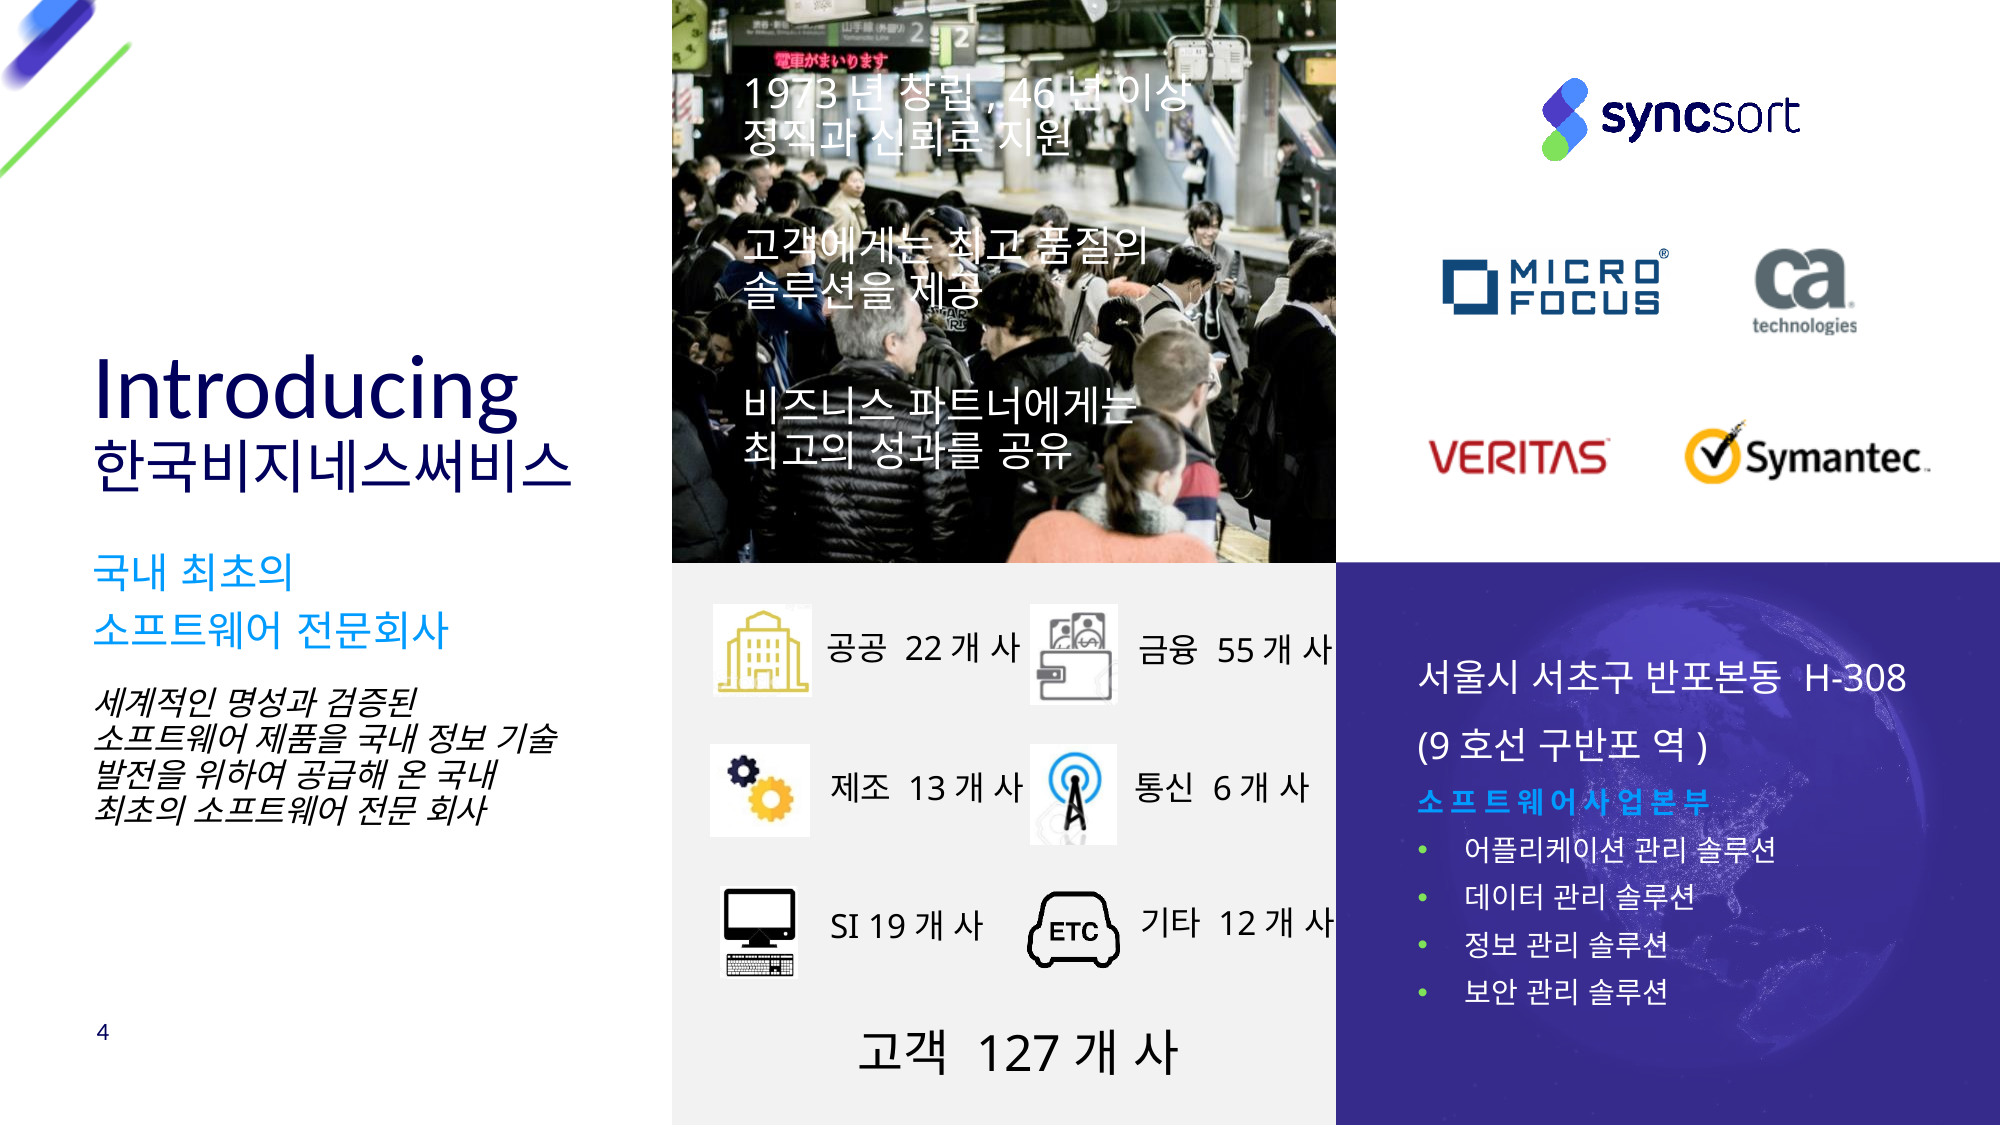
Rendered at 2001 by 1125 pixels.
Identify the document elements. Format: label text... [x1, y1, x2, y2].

picture [720, 886, 798, 979]
text_box [1336, 0, 2000, 562]
text_box 기타 12개 사 [1125, 899, 1299, 950]
picture [1542, 78, 1800, 161]
picture [1430, 213, 1962, 370]
picture [1030, 744, 1117, 845]
text_box 통신 6개 사 [1119, 763, 1294, 815]
picture [709, 744, 810, 837]
list 세계적인 명성과 검증된 소프트웨어 제품을 국내 정보 기술 발전을 위하여 공급해 온 국내 최초의 소프트웨어 전문 회사 [77, 679, 583, 936]
picture [713, 604, 812, 697]
picture [1365, 377, 1962, 536]
picture [1027, 883, 1120, 976]
picture [1030, 604, 1118, 705]
text_box SI 19개 사 [815, 902, 989, 954]
text_box 금융 55개 사 [1123, 626, 1298, 678]
picture [0, 0, 203, 203]
text_box 제조 13개 사 [815, 763, 989, 815]
text_box 공공 22개 사 [812, 624, 986, 675]
title Introducing 한국비지네스써비스 [77, 59, 643, 509]
slide_number 4 [96, 1002, 155, 1062]
text_box 고객 127개 사 [843, 1021, 1124, 1072]
text_box 국내 최초의 소프트웨어 전문회사 [77, 545, 583, 630]
picture [672, 0, 2000, 1125]
